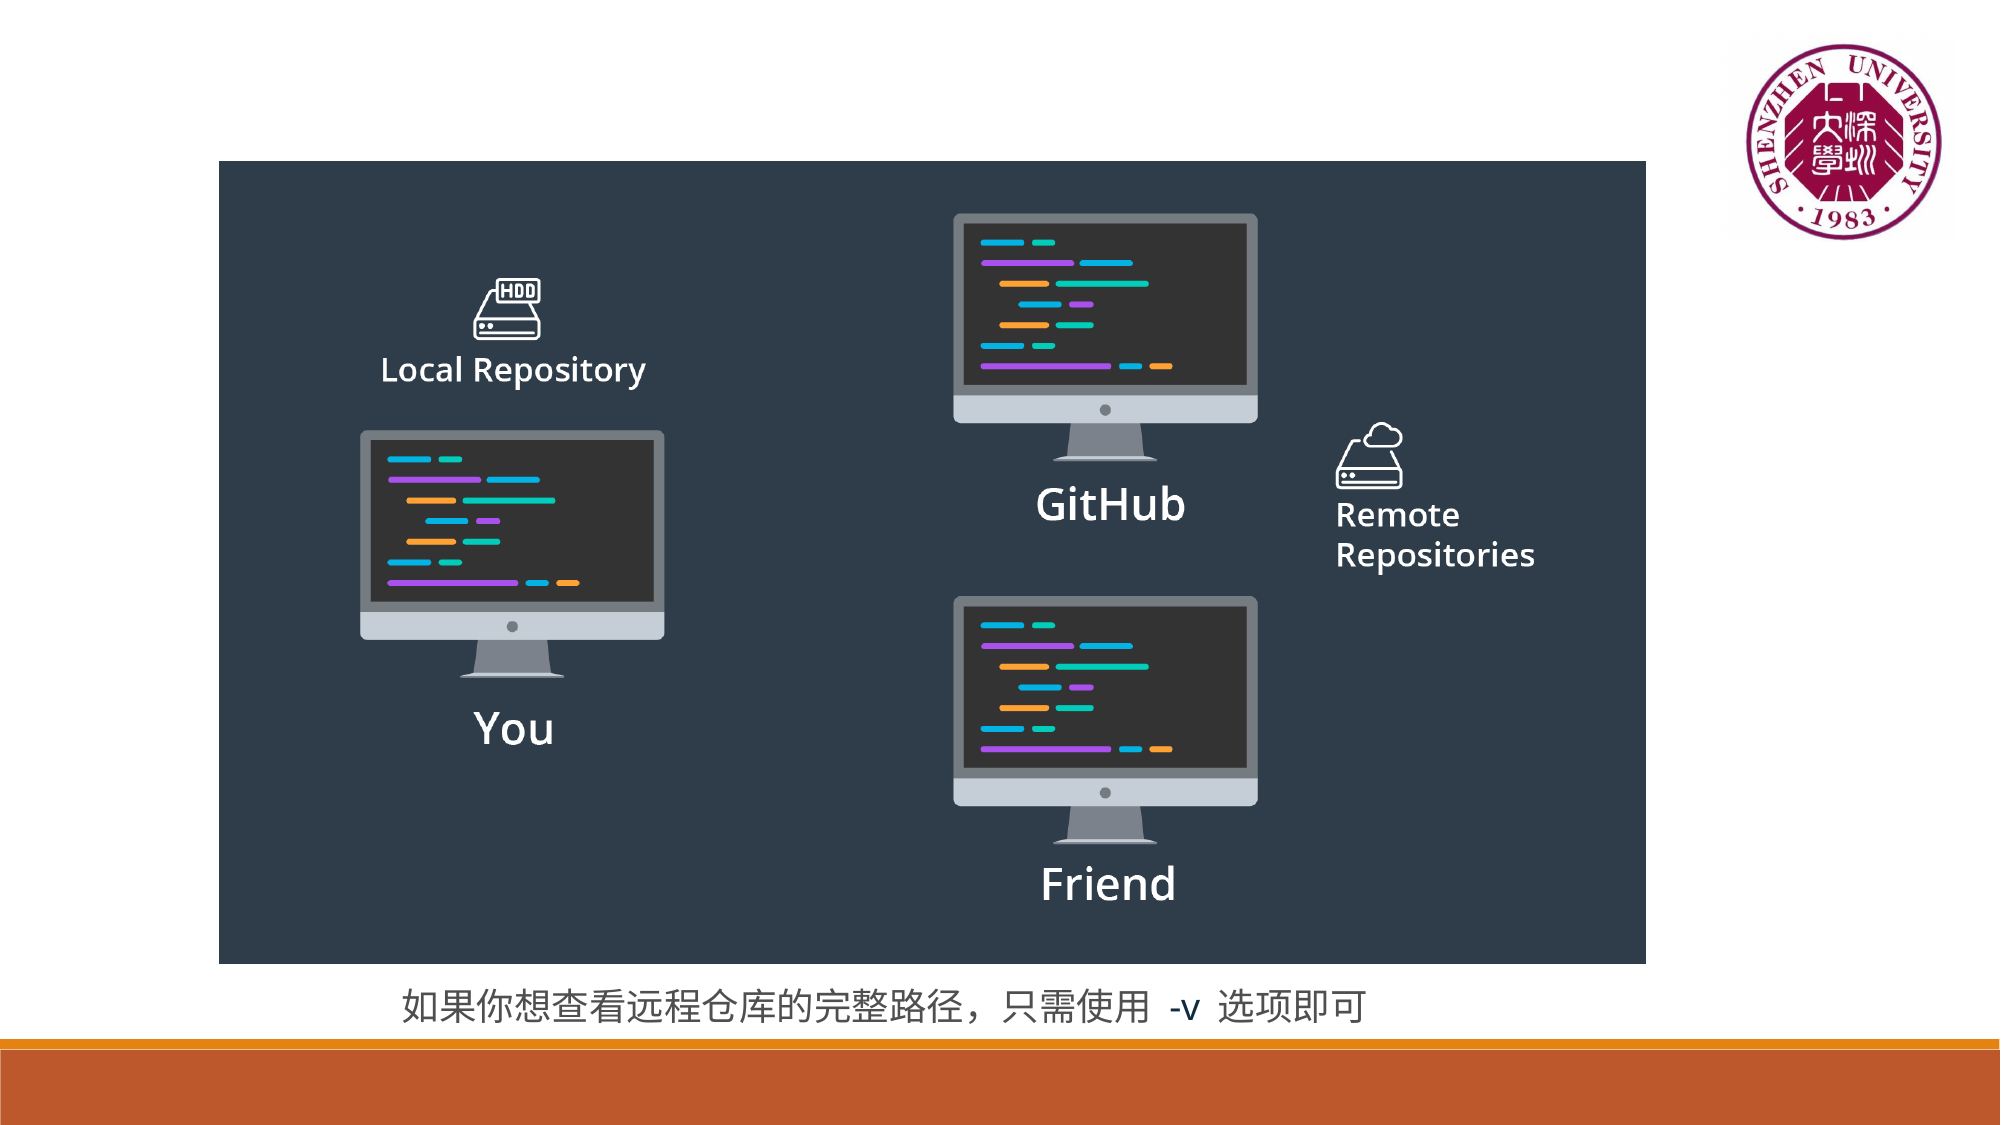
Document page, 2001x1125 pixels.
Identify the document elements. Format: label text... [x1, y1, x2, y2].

picture [1722, 34, 1957, 242]
text_box 如果你想查看远程仓库的完整路径，只需使用 -v 选项即可 [387, 975, 1388, 1036]
picture [219, 160, 1647, 964]
